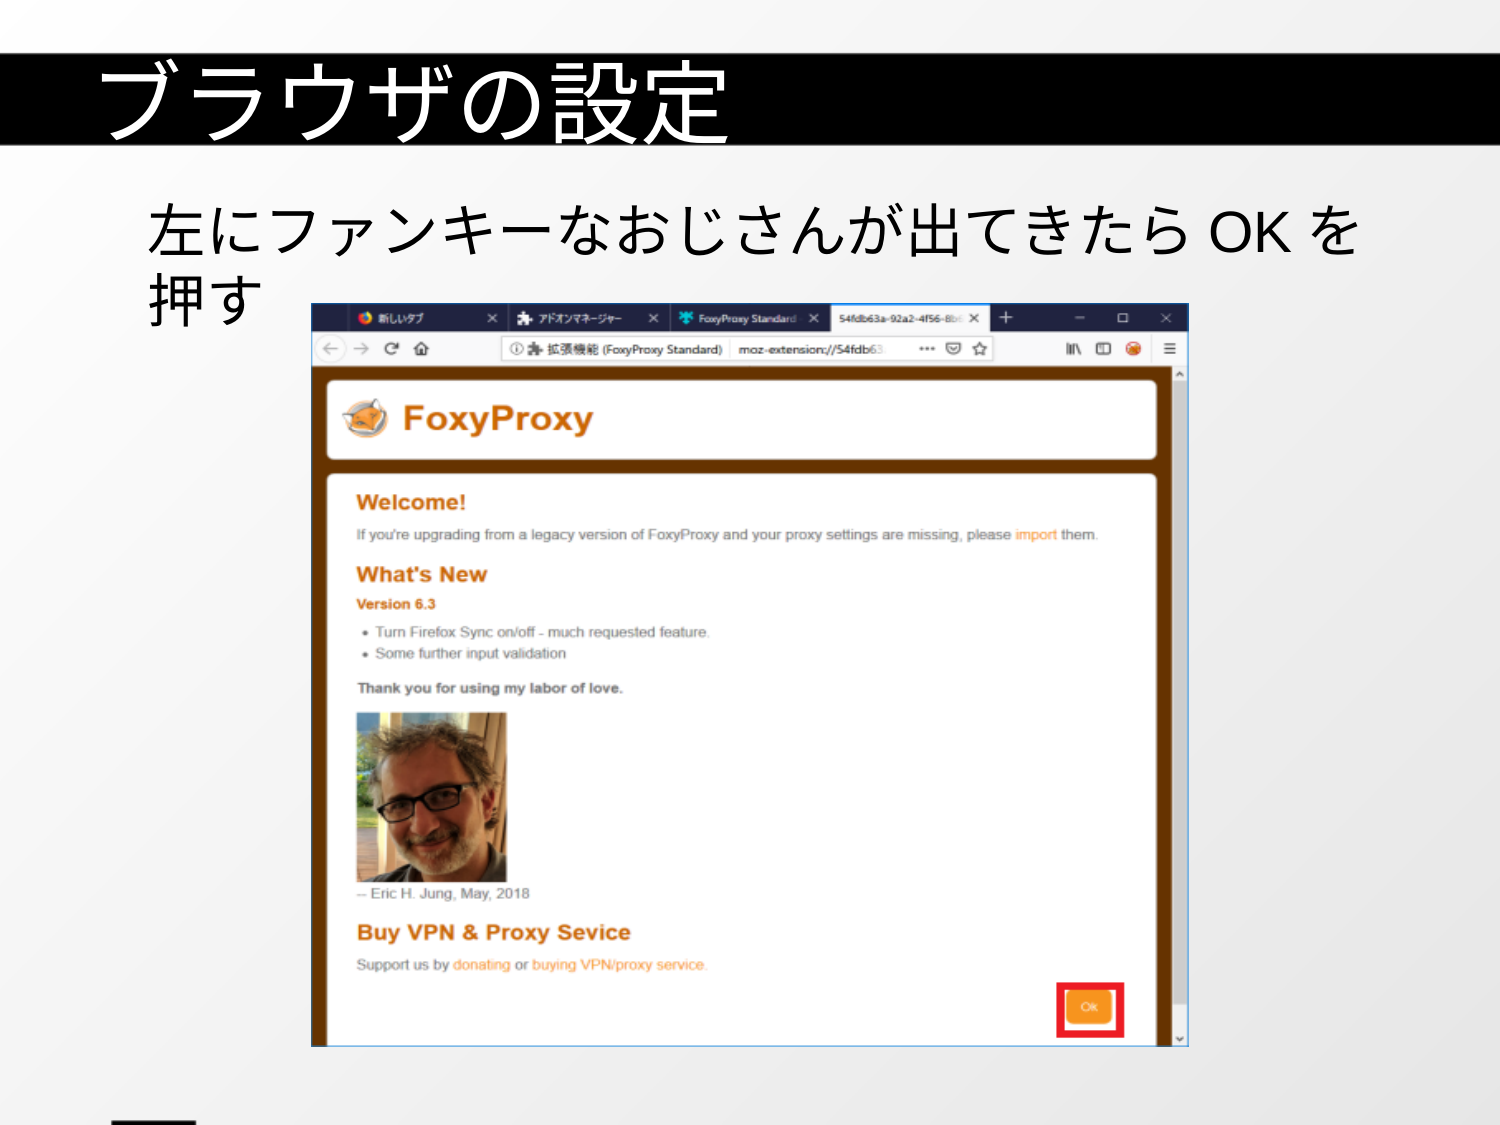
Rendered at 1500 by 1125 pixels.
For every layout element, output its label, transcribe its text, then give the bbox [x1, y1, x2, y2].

title ブラウザの設定 [75, 45, 1425, 156]
text_box 左にファンキーなおじさんが出てきたらOKを押す [133, 186, 1403, 342]
picture [0, 0, 1500, 1125]
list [311, 303, 1189, 1047]
